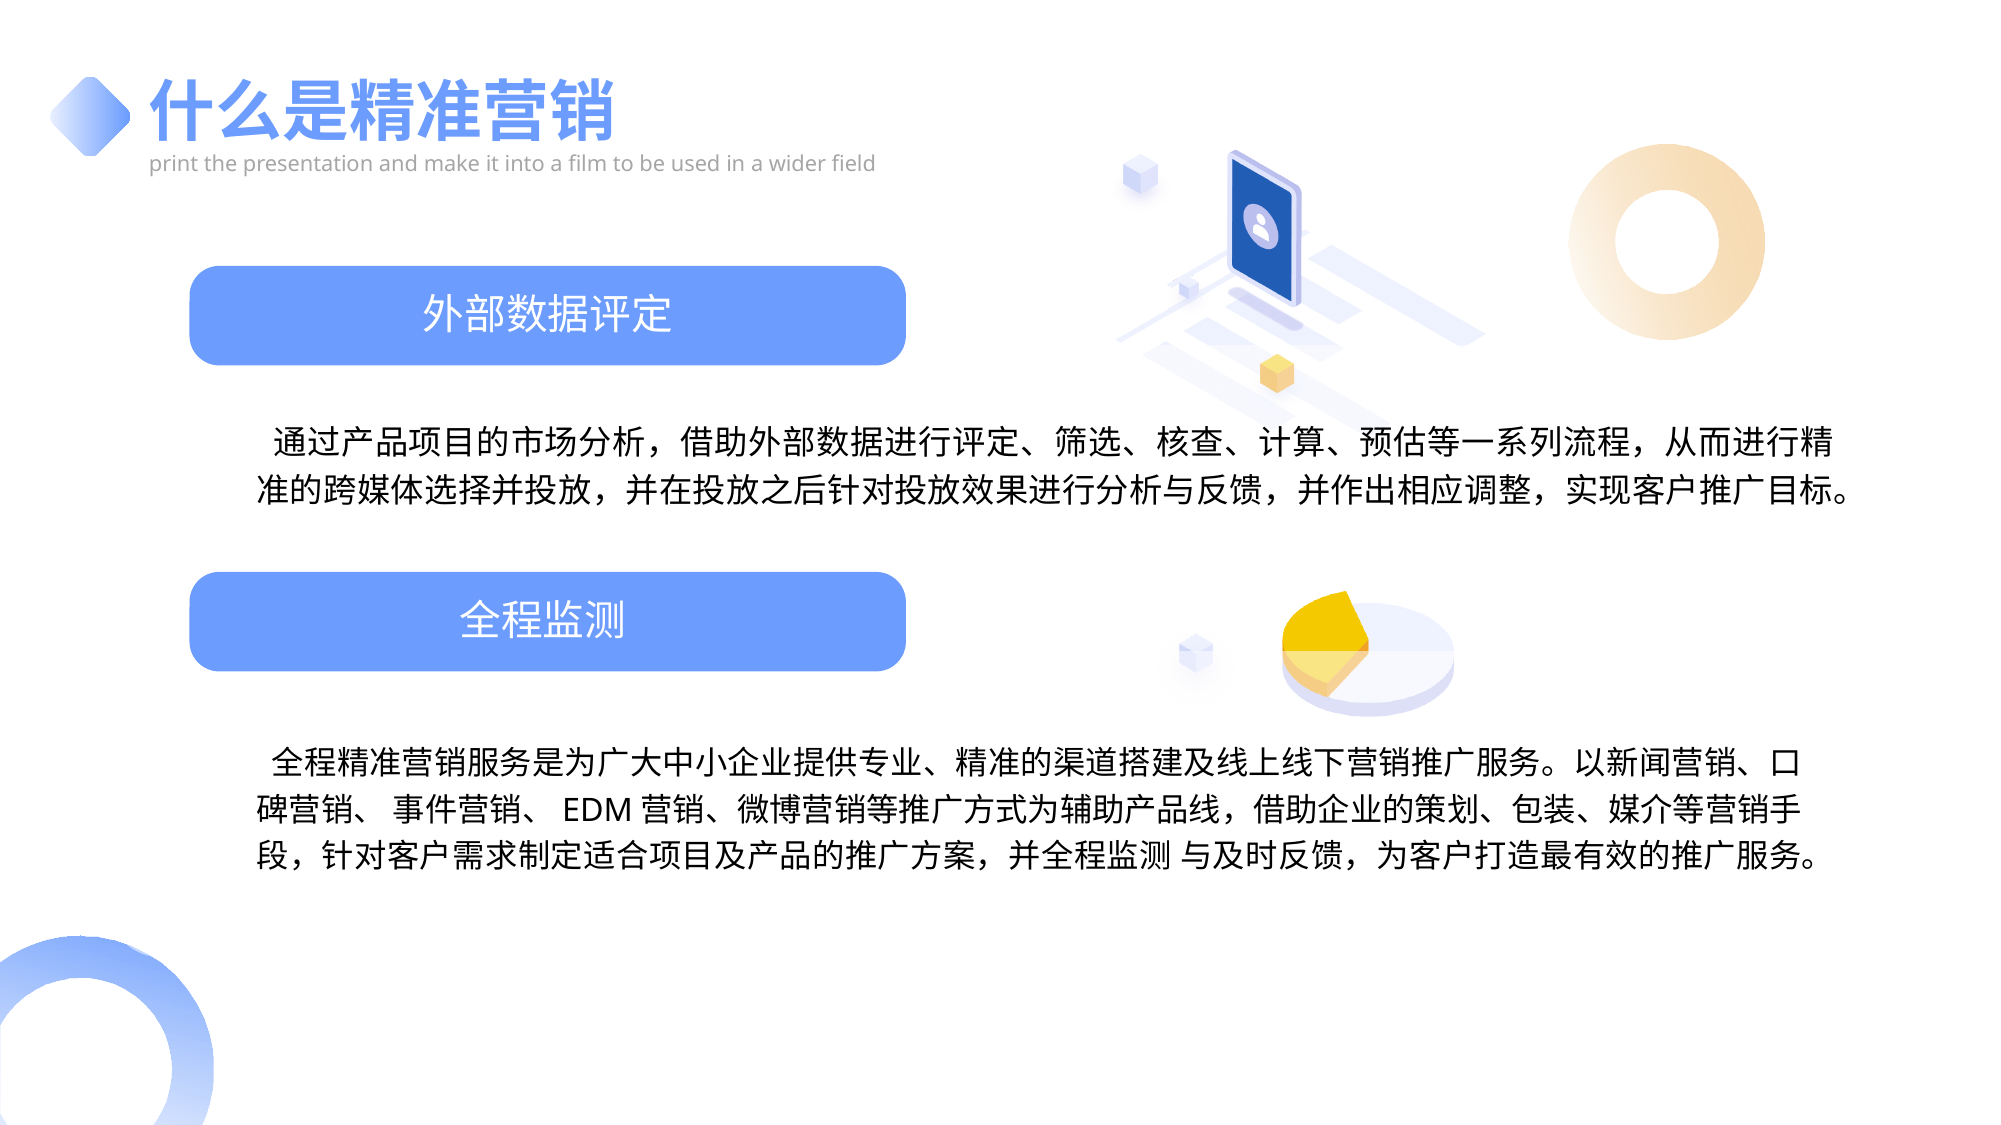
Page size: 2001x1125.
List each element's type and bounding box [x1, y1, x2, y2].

text_box [109, 265, 1891, 958]
text_box [134, 61, 1210, 183]
picture [1091, 147, 1486, 265]
text_box [1567, 142, 1766, 265]
